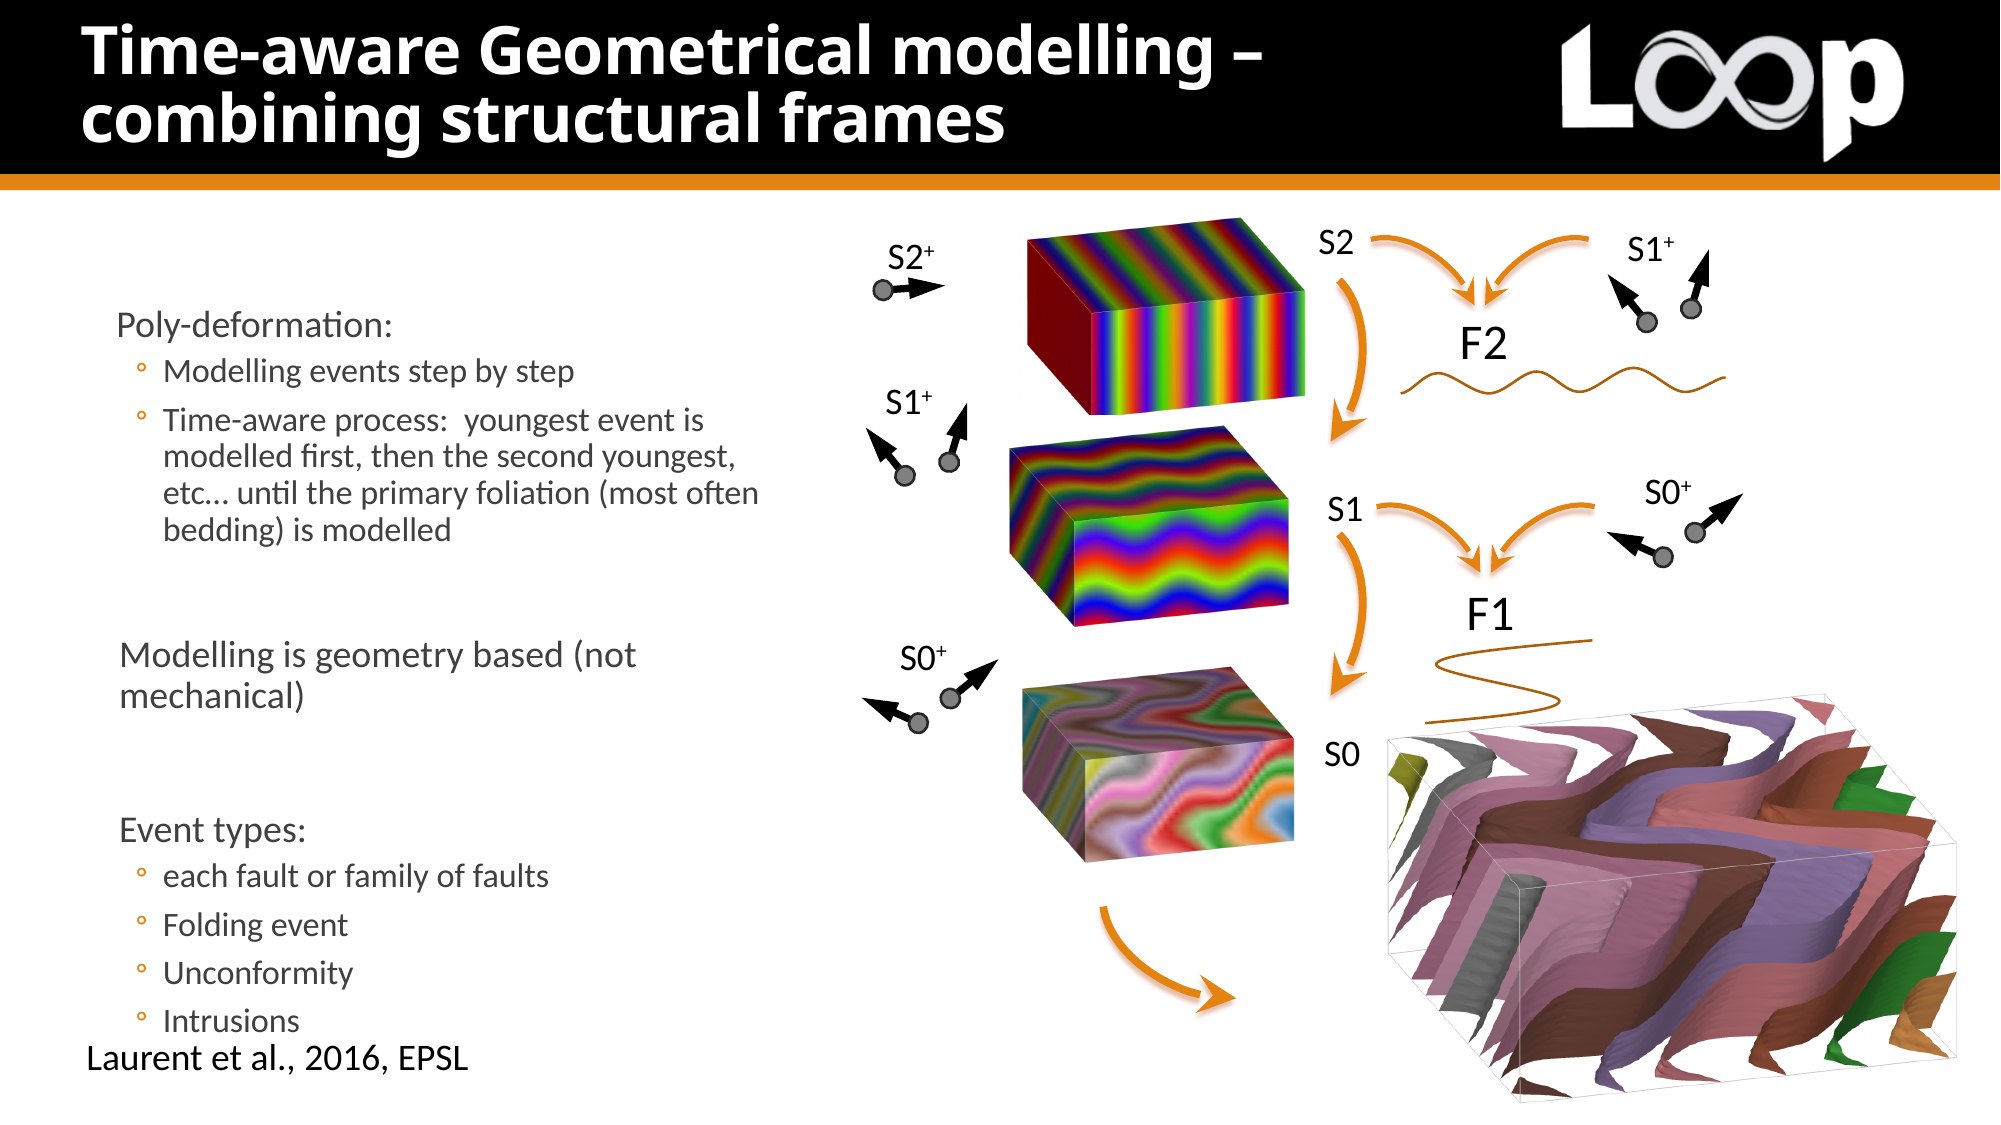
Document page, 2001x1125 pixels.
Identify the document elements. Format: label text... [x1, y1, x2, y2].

text_box [1400, 366, 1726, 395]
text_box S2 [1303, 209, 1370, 270]
text_box [1302, 537, 1364, 696]
text_box [1434, 639, 1593, 673]
text_box S0 [1321, 721, 1366, 782]
text_box [1102, 906, 1237, 1008]
text_box [1485, 236, 1590, 306]
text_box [883, 624, 1005, 739]
text_box [1490, 503, 1595, 573]
list Poly-deformation: Modelling events step by step Time-aware process: youngest event is modelled first, then the second youngest, etc… until the primary foliation (most often bedding) is modelled Modelling is geometry based (not mechanical) Event types: each fault or family of faults Folding event Unconformity Intrusions [105, 297, 799, 1053]
picture [1528, 0, 1935, 197]
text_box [871, 223, 952, 315]
title Time-aware Geometrical modelling – combining structural frames [64, 48, 1555, 164]
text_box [868, 369, 997, 486]
picture [1006, 214, 1316, 631]
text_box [1610, 215, 1739, 333]
text_box F1 [1451, 573, 1530, 649]
text_box F2 [1444, 302, 1523, 377]
text_box S1 [1312, 476, 1379, 537]
picture [1020, 655, 1313, 872]
picture [1369, 675, 1972, 1125]
text_box [1370, 236, 1475, 306]
text_box [1376, 504, 1481, 573]
text_box [1323, 279, 1364, 442]
text_box Laurent et al., 2016, EPSL [71, 1025, 487, 1086]
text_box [1627, 458, 1750, 573]
